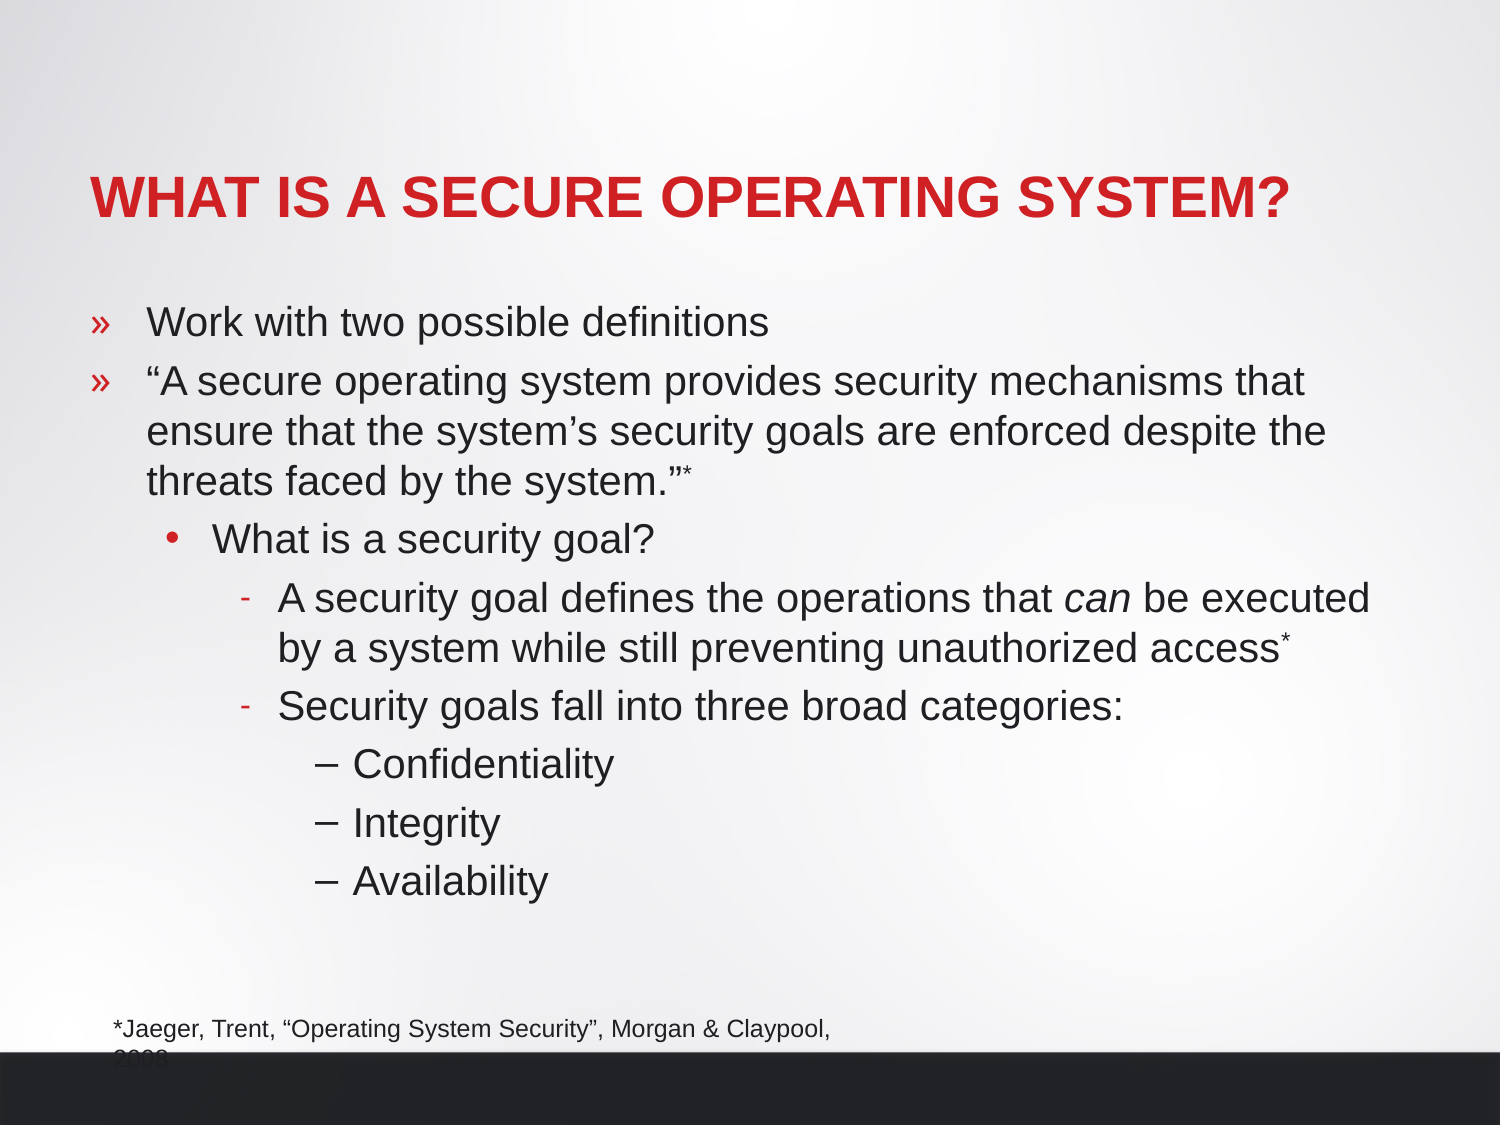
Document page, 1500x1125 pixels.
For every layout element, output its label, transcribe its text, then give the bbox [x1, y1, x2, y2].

title What is a secure operating system? [75, 150, 1425, 237]
picture [0, 0, 1500, 1052]
list Work with two possible definitions “A secure operating system provides security mechanisms that ensure that the system’s security goals are enforced despite the threats faced by the system.”* What is a security goal? A security goal defines the operations that can be executed by a system while still preventing unauthorized access* Security goals fall into three broad categories: Confidentiality Integrity Availability [75, 287, 1425, 1005]
text_box *Jaeger, Trent, “Operating System Security”, Morgan & Claypool, 2008 [98, 1004, 908, 1080]
